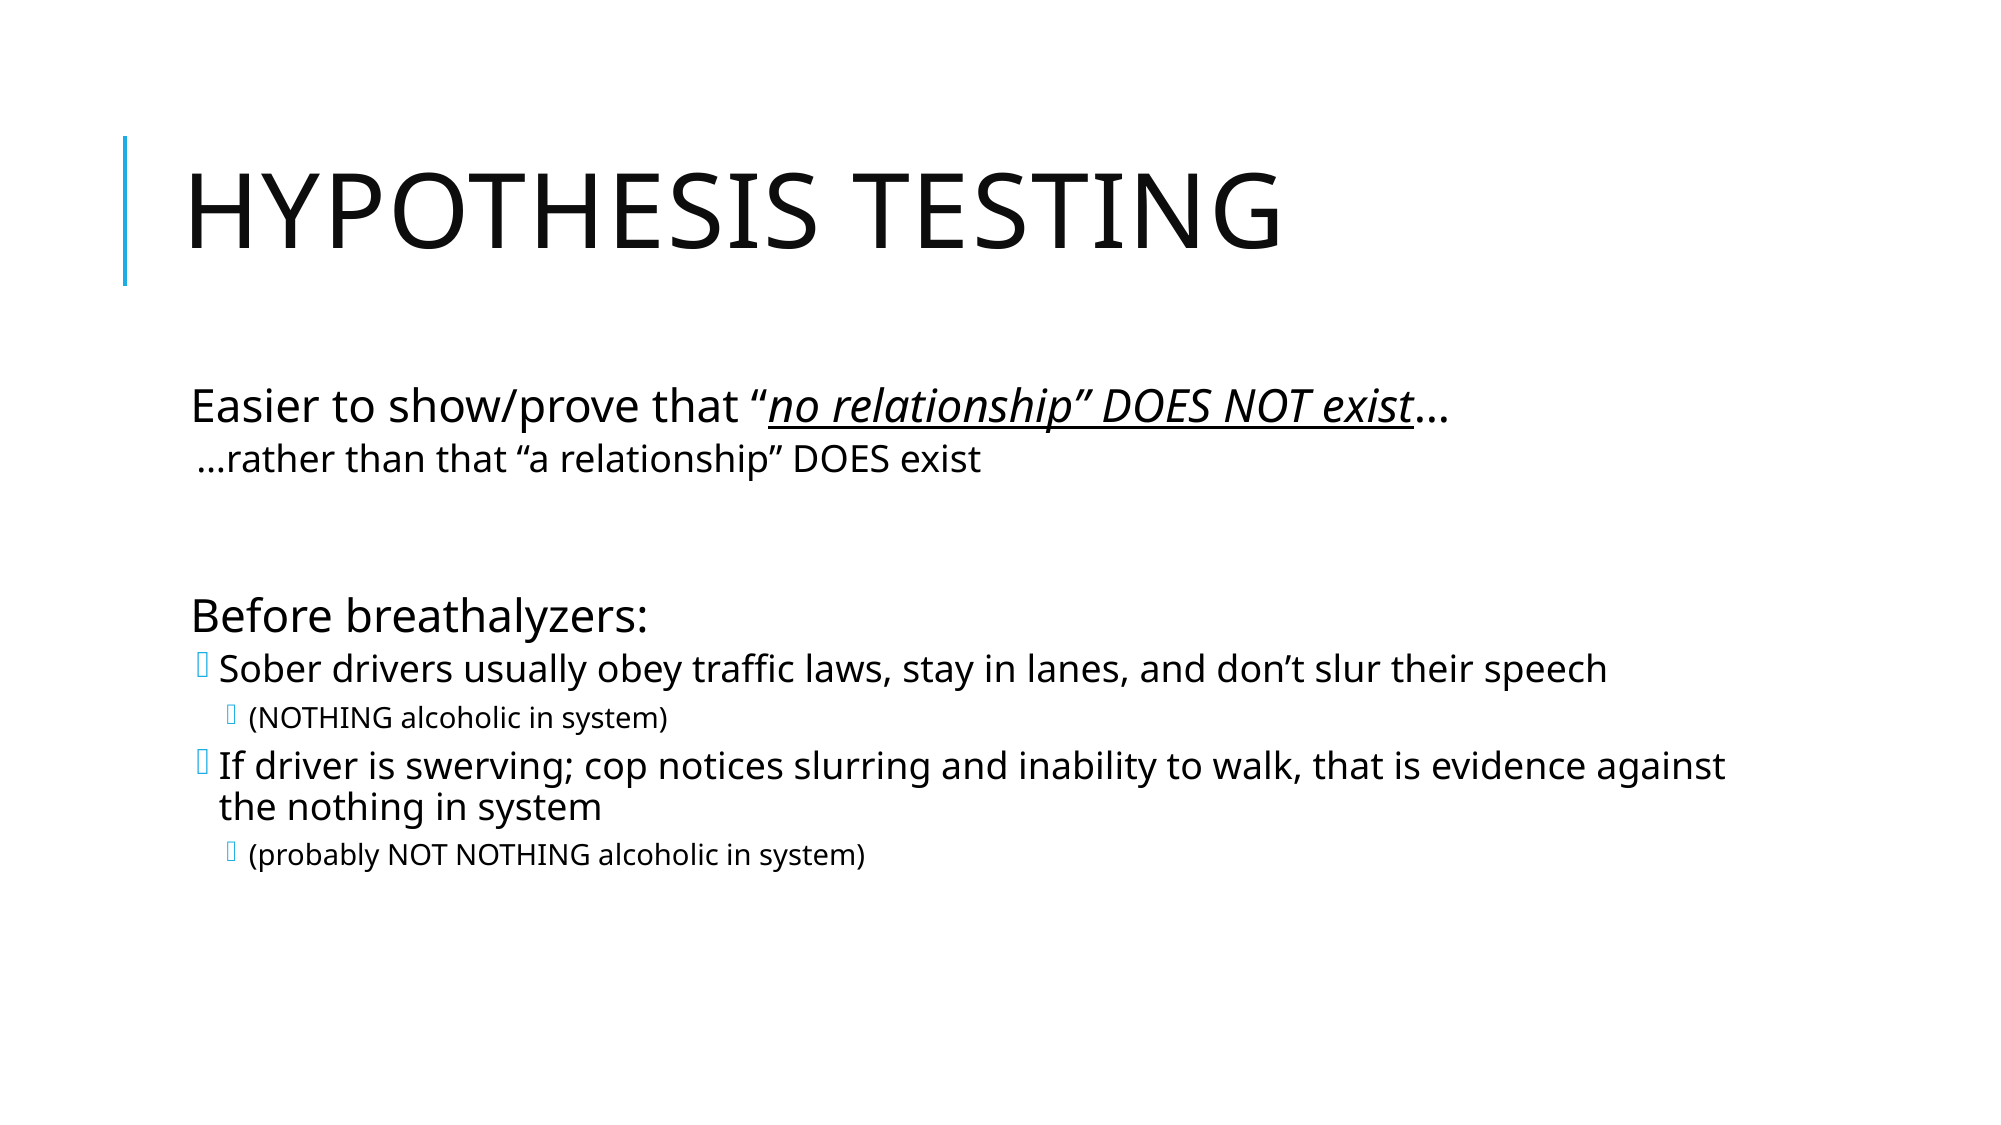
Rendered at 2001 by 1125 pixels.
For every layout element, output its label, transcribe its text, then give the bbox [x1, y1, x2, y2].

list Easier to show/prove that “no relationship” DOES NOT exist… …rather than that “a relationship” DOES exist Before breathalyzers: Sober drivers usually obey traffic laws, stay in lanes, and don’t slur their speech (NOTHING alcoholic in system) If driver is swerving; cop notices slurring and inability to walk, that is evidence against the nothing in system (probably NOT NOTHING alcoholic in system) [168, 375, 1763, 1035]
title Hypothesis Testing [168, 96, 1763, 342]
